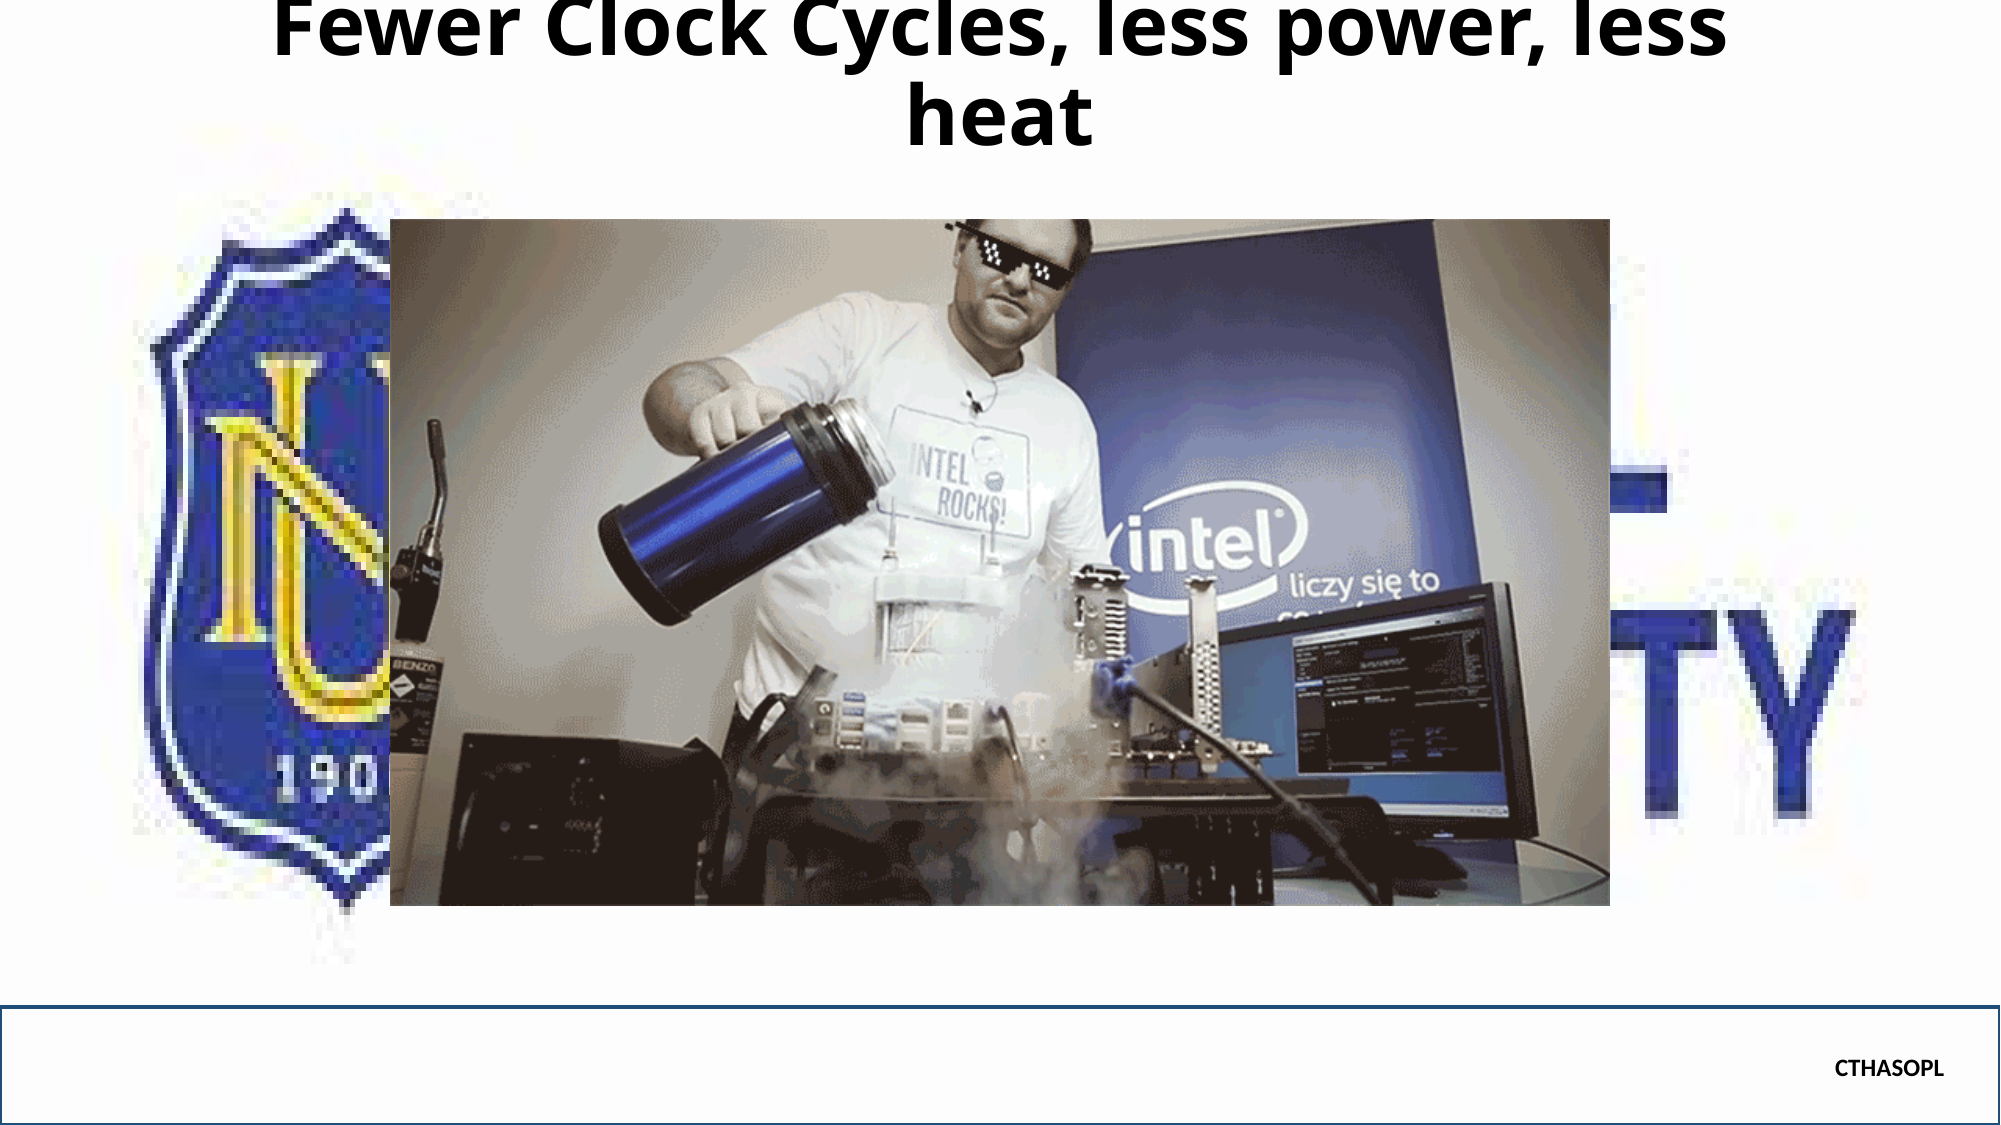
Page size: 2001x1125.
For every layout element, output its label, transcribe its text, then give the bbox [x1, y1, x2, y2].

footer CTHASOPL [0, 1007, 2000, 1125]
picture [0, 0, 2000, 1007]
title Fewer Clock Cycles, less power, less heat [249, 31, 1750, 172]
